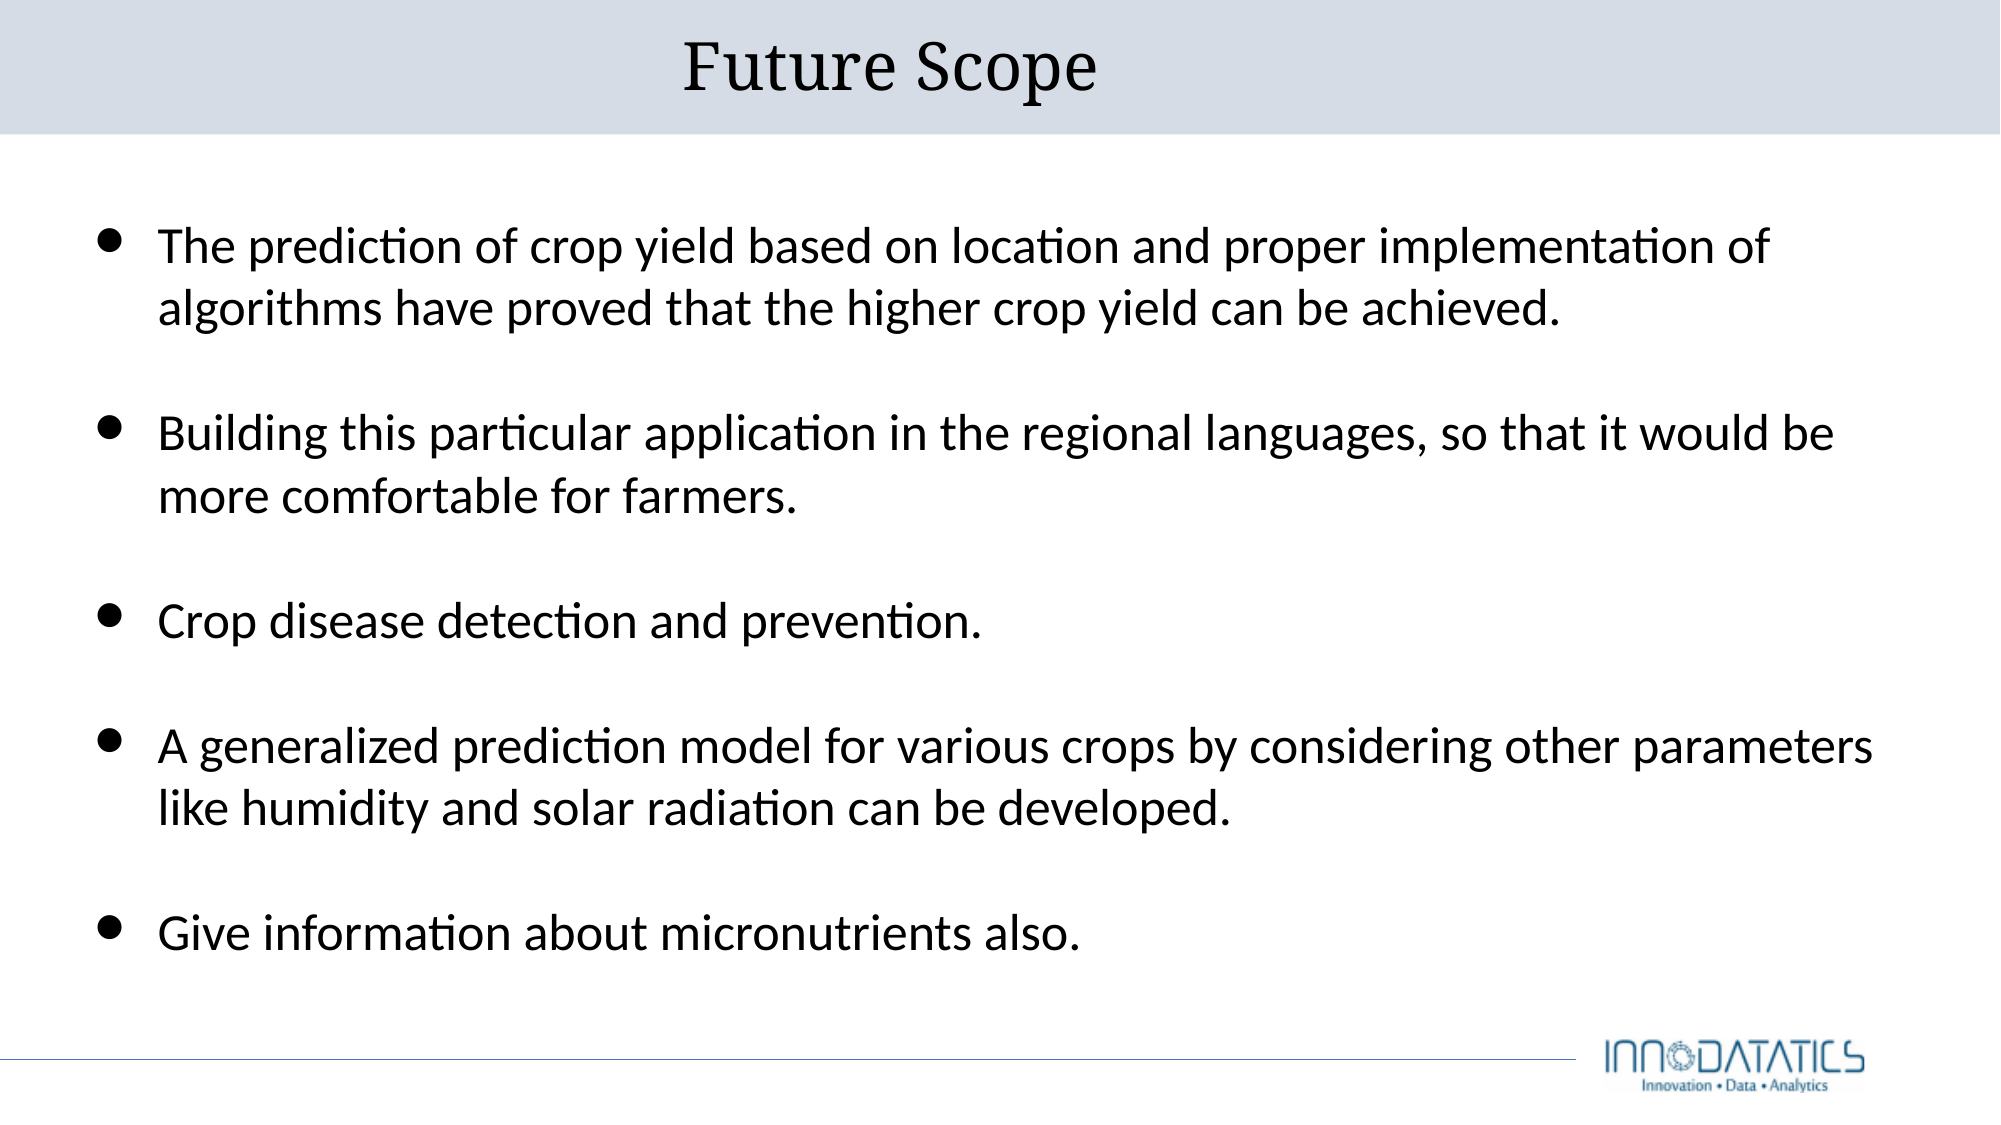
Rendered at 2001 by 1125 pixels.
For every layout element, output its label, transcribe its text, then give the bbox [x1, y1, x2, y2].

picture [1603, 1038, 1865, 1093]
text_box The prediction of crop yield based on location and proper implementation of algorithms have proved that the higher crop yield can be achieved. Building this particular application in the regional languages, so that it would be more comfortable for farmers. Crop disease detection and prevention. A generalized prediction model for various crops by considering other parameters like humidity and solar radiation can be developed. Give information about micronutrients also. [67, 196, 1968, 976]
title Future Scope [37, 27, 1763, 111]
